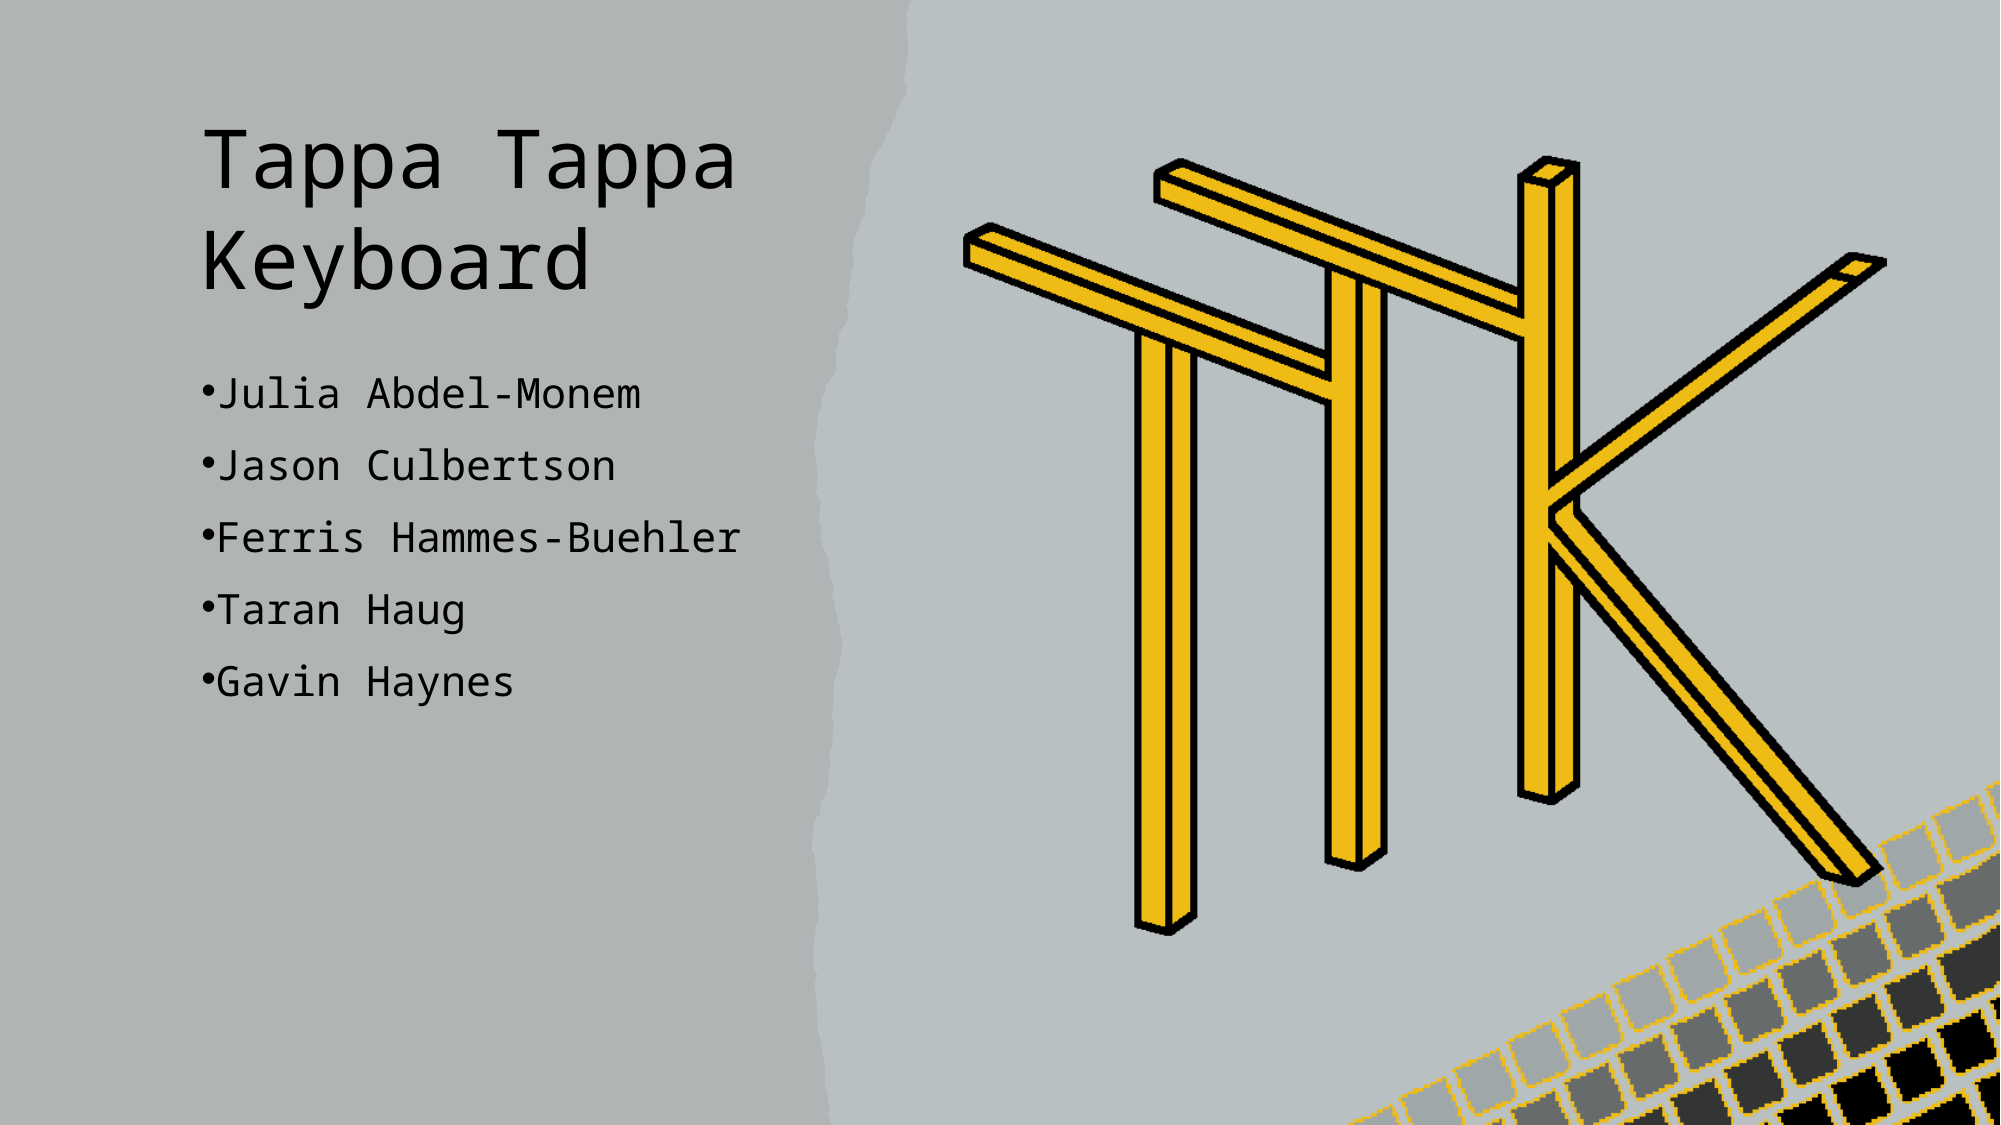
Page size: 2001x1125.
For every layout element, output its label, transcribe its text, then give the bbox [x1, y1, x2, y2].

subtitle Julia Abdel-Monem Jason Culbertson Ferris Hammes-Buehler Taran Haug Gavin Haynes [186, 359, 775, 1002]
text_box [0, 0, 811, 1125]
picture [811, 0, 2000, 1125]
title Tappa Tappa Keyboard [186, 99, 777, 319]
